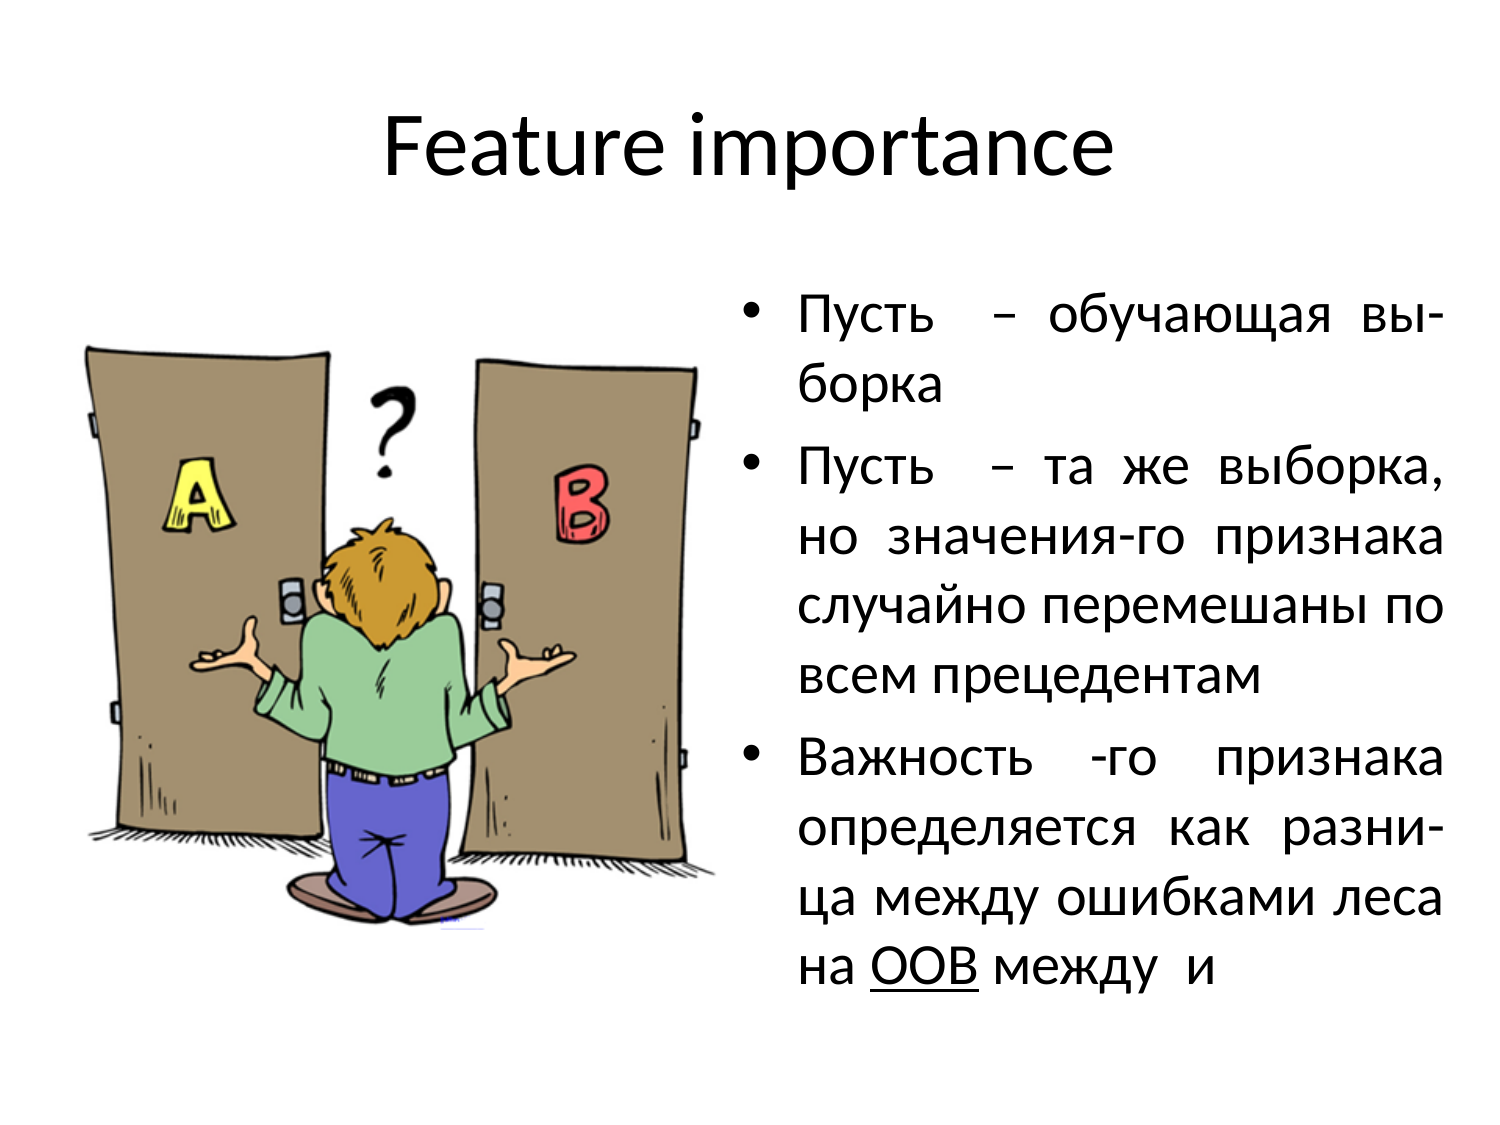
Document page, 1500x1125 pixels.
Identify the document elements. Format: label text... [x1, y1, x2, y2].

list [74, 337, 738, 930]
title Feature importance [75, 45, 1425, 233]
